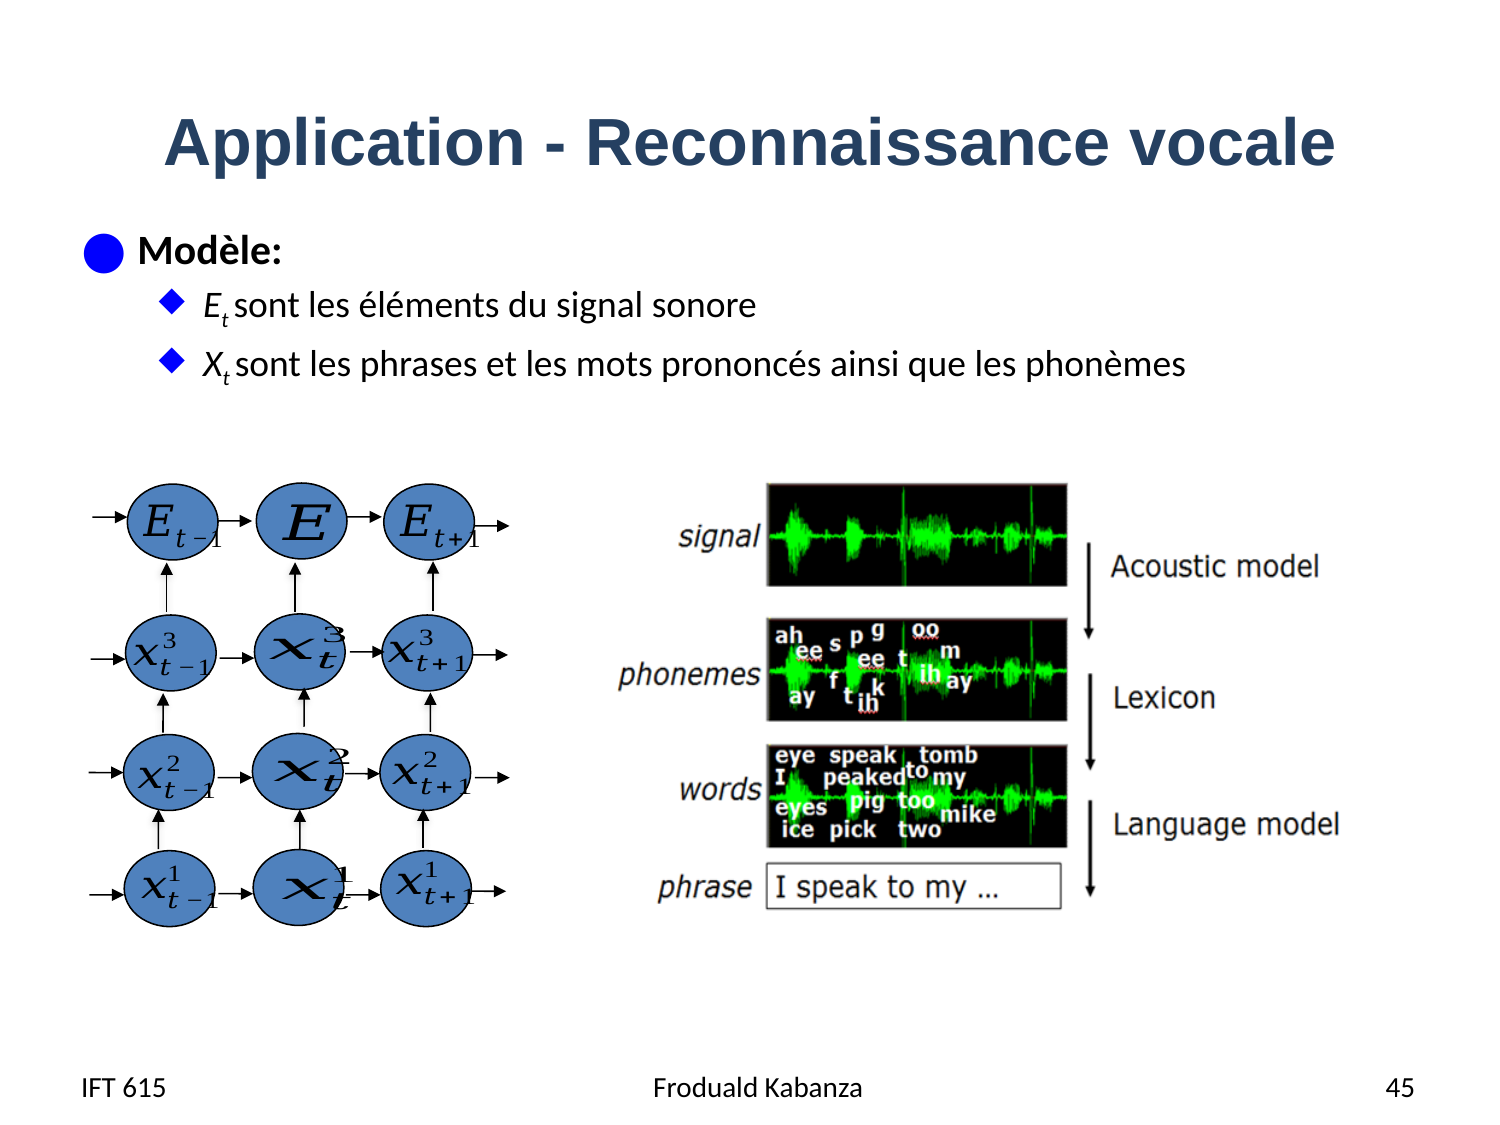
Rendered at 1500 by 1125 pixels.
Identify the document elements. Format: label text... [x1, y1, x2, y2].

text_box [256, 483, 348, 559]
text_box [349, 645, 385, 659]
text_box [379, 734, 471, 811]
list Modèle: Et sont les éléments du signal sonore Xt sont les phrases et les mots prononcés ainsi que les phonèmes [66, 215, 1431, 403]
text_box [345, 888, 381, 902]
footer Froduald Kabanza [520, 1056, 996, 1117]
text_box [381, 615, 473, 691]
text_box [90, 652, 126, 666]
text_box [383, 484, 475, 560]
text_box [474, 519, 510, 533]
text_box [473, 648, 509, 662]
text_box [345, 767, 380, 780]
text_box [127, 484, 219, 560]
text_box [92, 510, 128, 524]
text_box [125, 615, 217, 691]
text_box [217, 514, 253, 528]
text_box [253, 849, 344, 926]
text_box [254, 613, 346, 690]
text_box [218, 887, 254, 900]
text_box [380, 850, 472, 927]
picture [576, 460, 1349, 921]
text_box [252, 733, 344, 810]
text_box [88, 766, 124, 779]
title Application - Reconnaissance vocale [75, 45, 1425, 215]
text_box [89, 888, 125, 902]
text_box [219, 651, 255, 665]
slide_number 45 [1080, 1056, 1431, 1117]
text_box [347, 510, 382, 524]
slide_number IFT 615 [66, 1056, 356, 1117]
text_box [474, 771, 510, 784]
text_box [471, 885, 507, 898]
text_box [123, 734, 215, 811]
text_box [124, 850, 215, 927]
text_box [217, 771, 253, 784]
